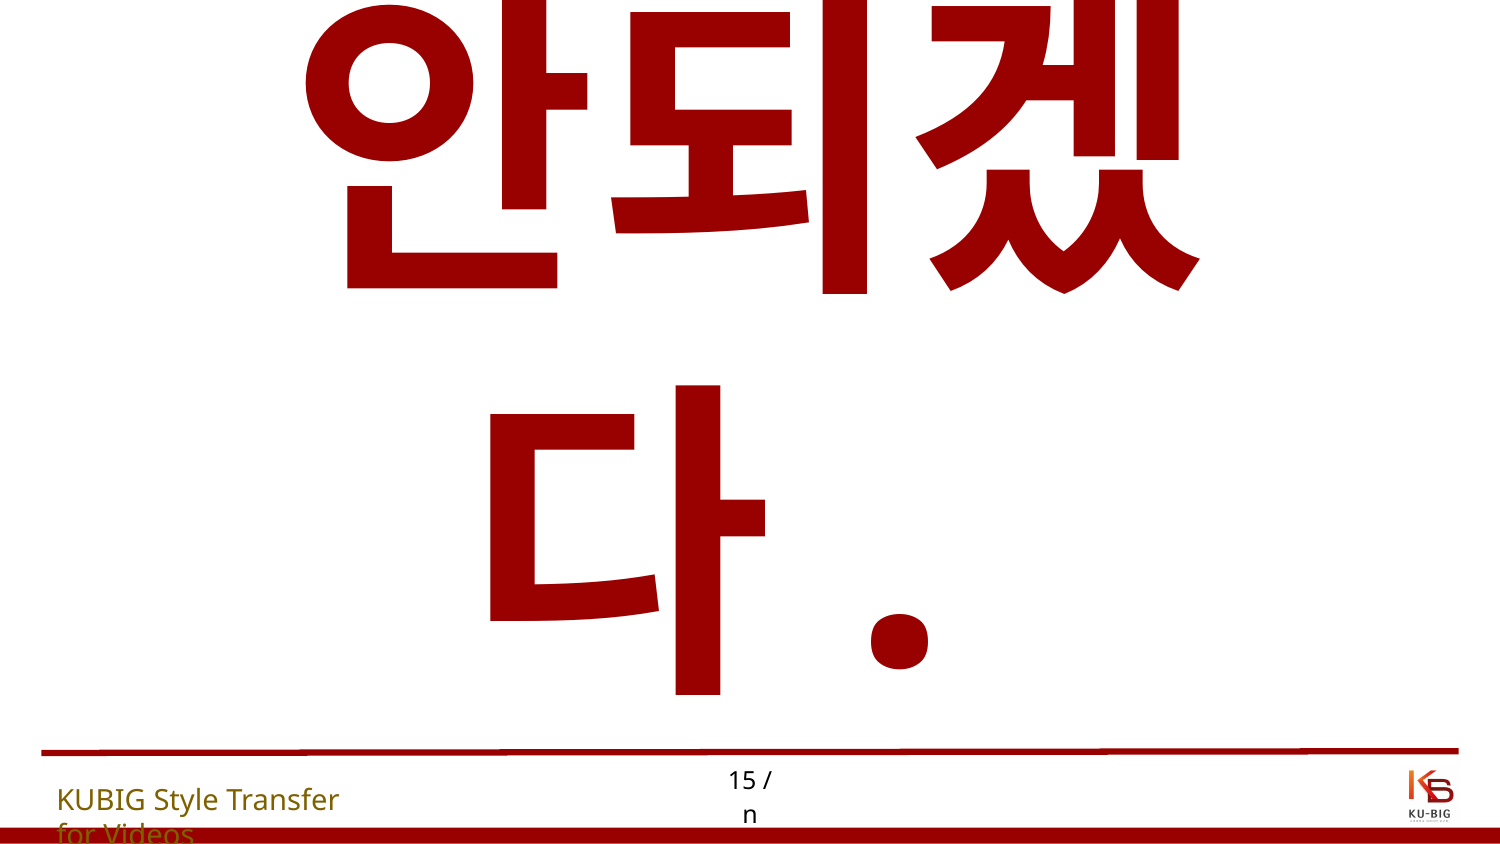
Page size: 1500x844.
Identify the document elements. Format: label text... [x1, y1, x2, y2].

picture [1400, 766, 1460, 826]
title 안되겠다. [51, 157, 1449, 507]
slide_number 15 / n [705, 763, 795, 829]
